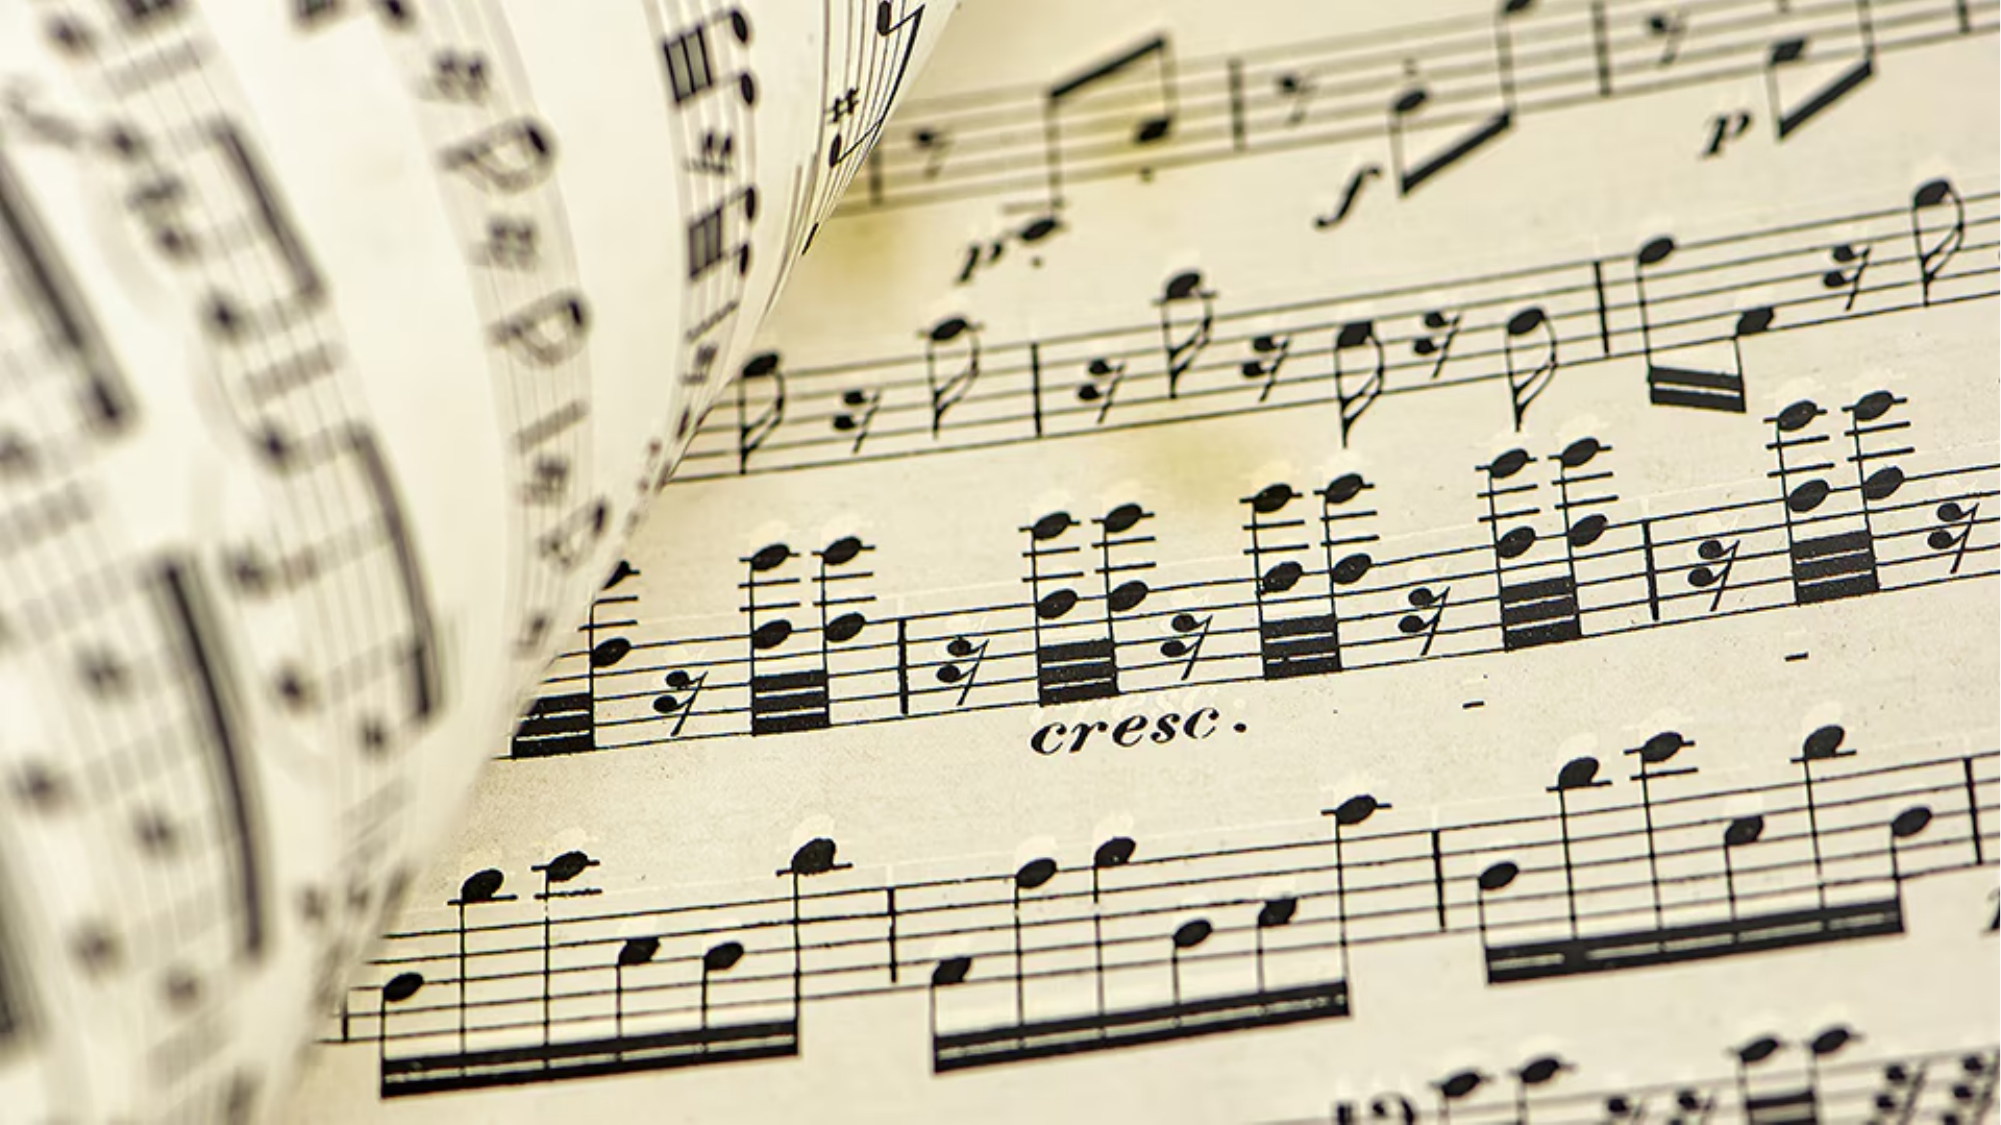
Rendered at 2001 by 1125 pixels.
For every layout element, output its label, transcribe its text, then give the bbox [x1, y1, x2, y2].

title La musica classica nelle pubblicità [258, 0, 1759, 143]
picture [0, 0, 2001, 1125]
